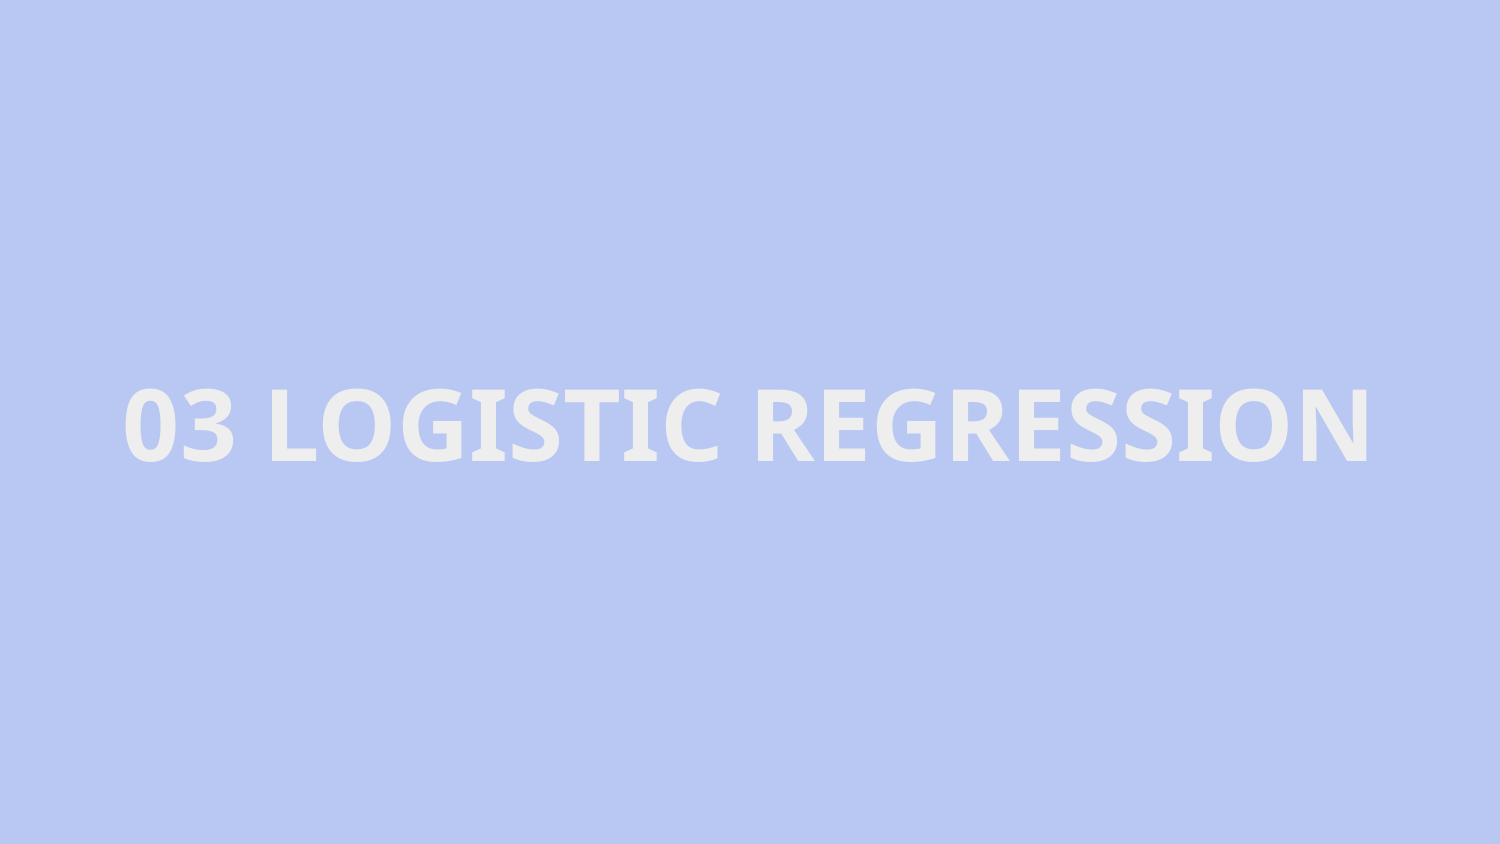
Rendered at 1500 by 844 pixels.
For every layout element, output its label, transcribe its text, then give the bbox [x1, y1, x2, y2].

text_box 03 LOGISTIC REGRESSION [37, 346, 1463, 498]
